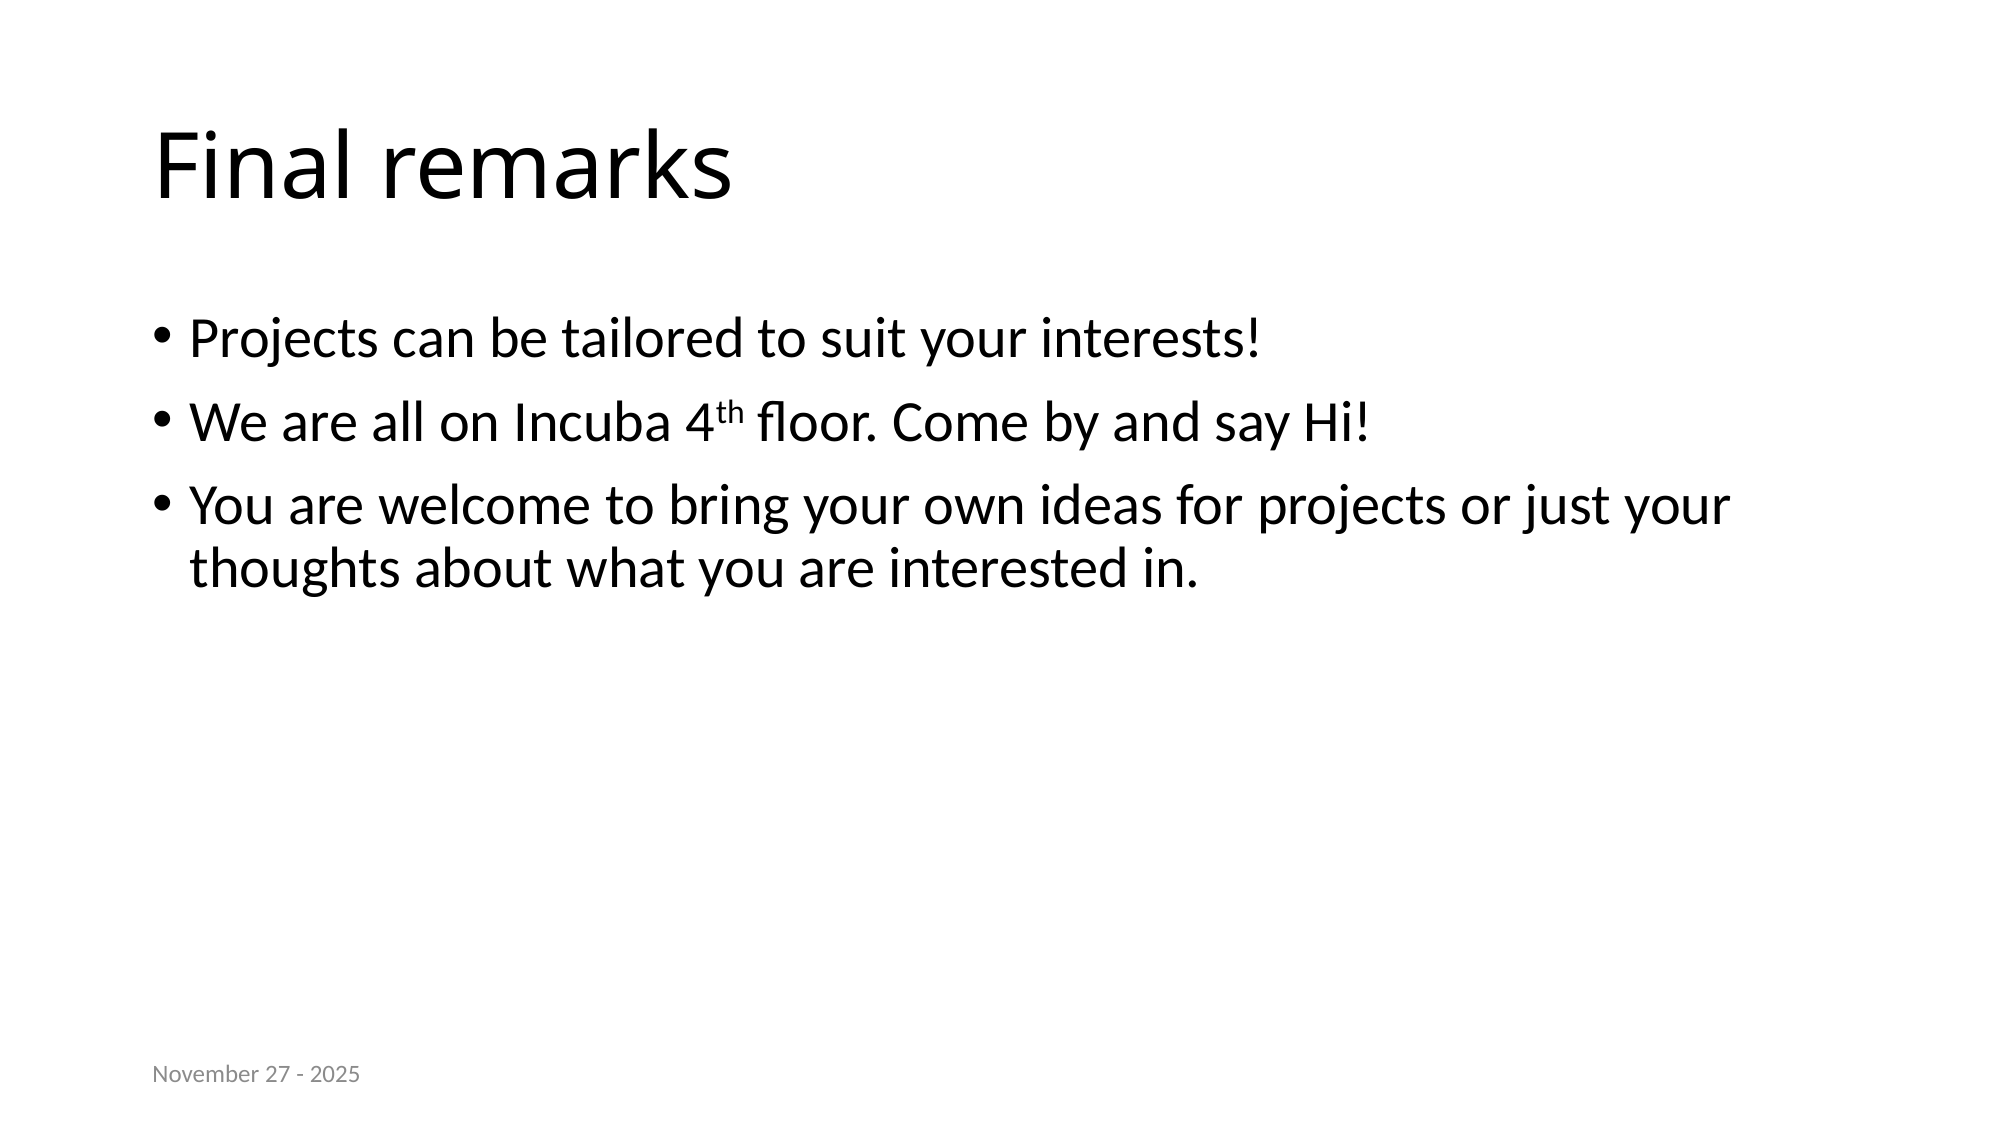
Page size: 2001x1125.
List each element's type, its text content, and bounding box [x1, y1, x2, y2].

title Final remarks [137, 59, 1863, 278]
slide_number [137, 1042, 588, 1103]
list Projects can be tailored to suit your interests! We are all on Incuba 4th floor. Come by and say Hi! You are welcome to bring your own ideas for projects or just your thoughts about what you are interested in. [137, 299, 1863, 1014]
